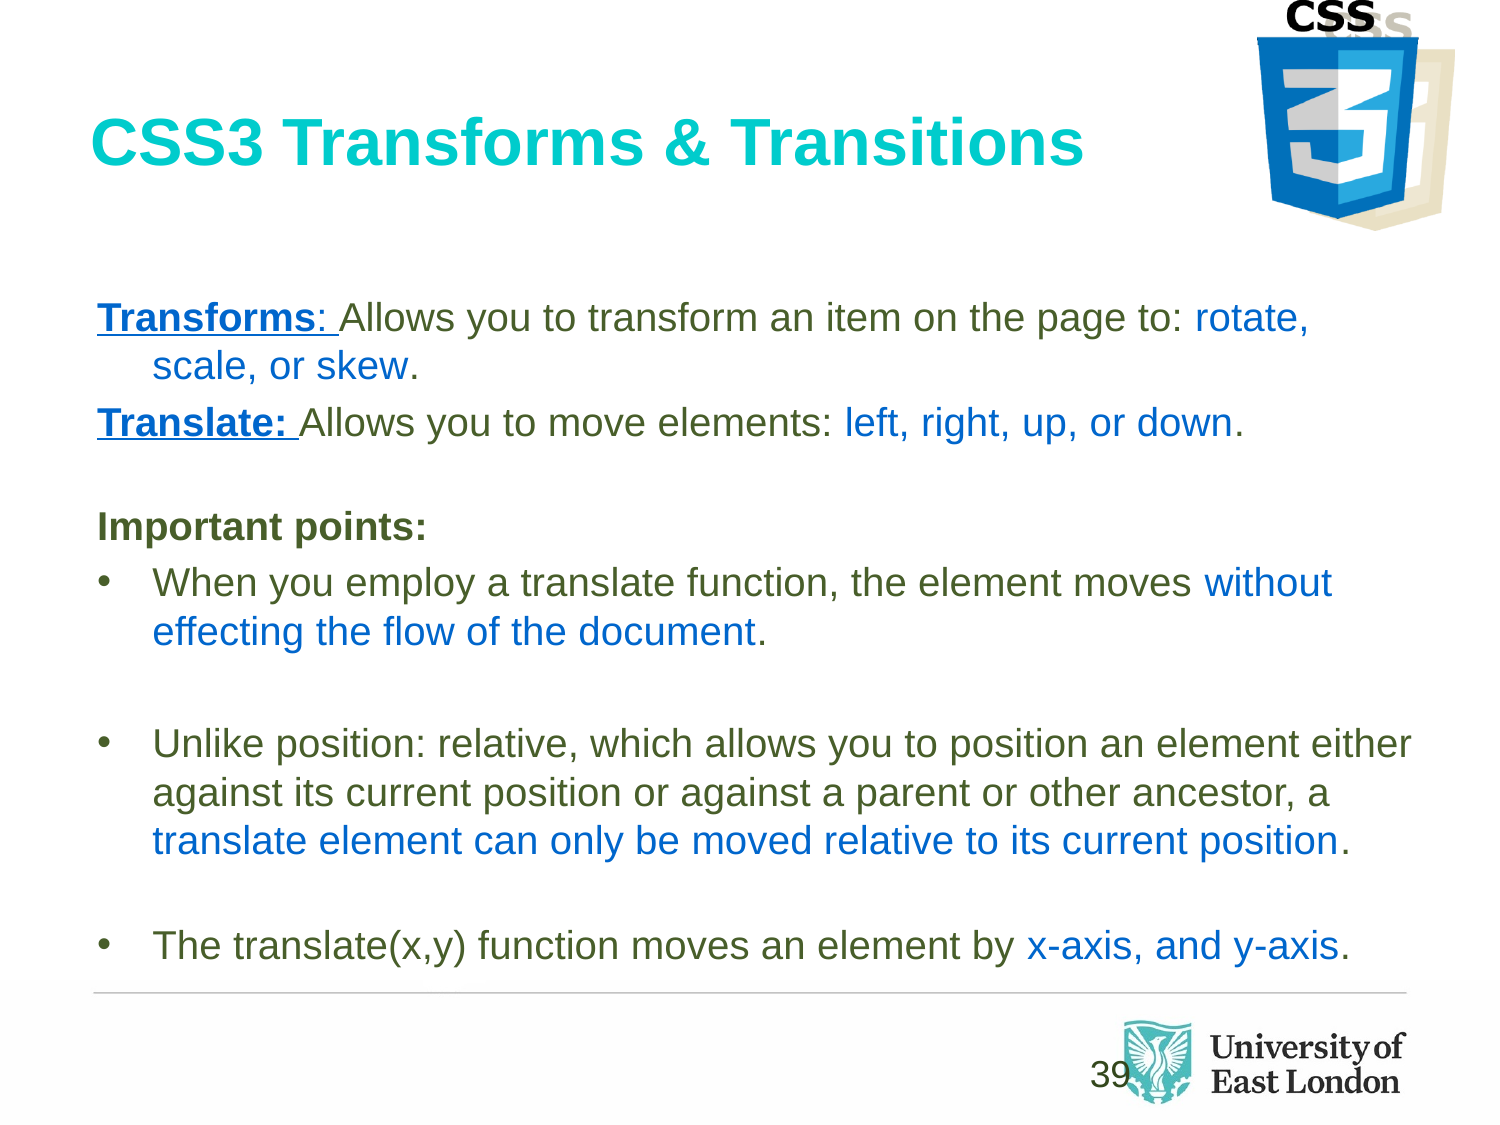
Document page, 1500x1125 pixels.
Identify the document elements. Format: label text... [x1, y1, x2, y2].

text_box 39 [1074, 1042, 1425, 1103]
picture [1257, 0, 1455, 232]
title CSS3 Transforms & Transitions [75, 45, 1252, 233]
picture [0, 980, 1500, 1125]
list Transforms: Allows you to transform an item on the page to: rotate, scale, or skew. Translate: Allows you to move elements: left, right, up, or down. Important points: When you employ a translate function, the element moves without effecting the flow of the document. Unlike position: relative, which allows you to position an element either against its current position or against a parent or other ancestor, a translate element can only be moved relative to its current position. The translate(x,y) function moves an element by x-axis, and y-axis. [82, 246, 1432, 989]
